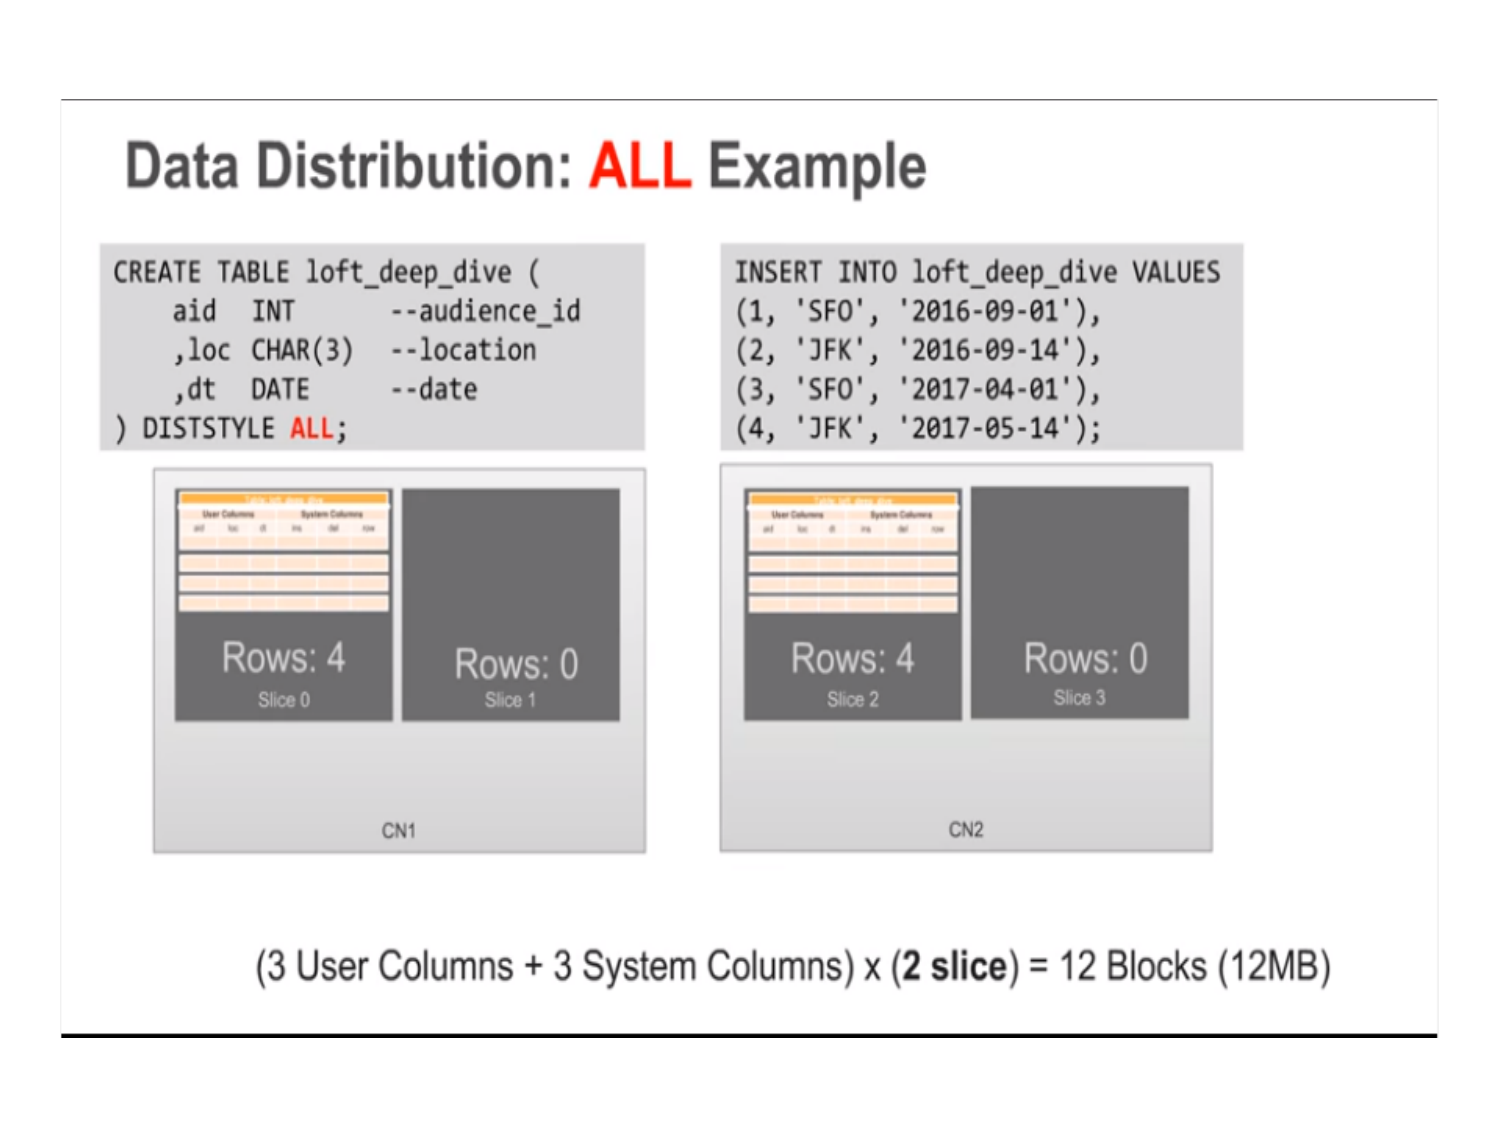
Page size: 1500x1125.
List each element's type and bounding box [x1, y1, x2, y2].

picture [60, 99, 1440, 1038]
